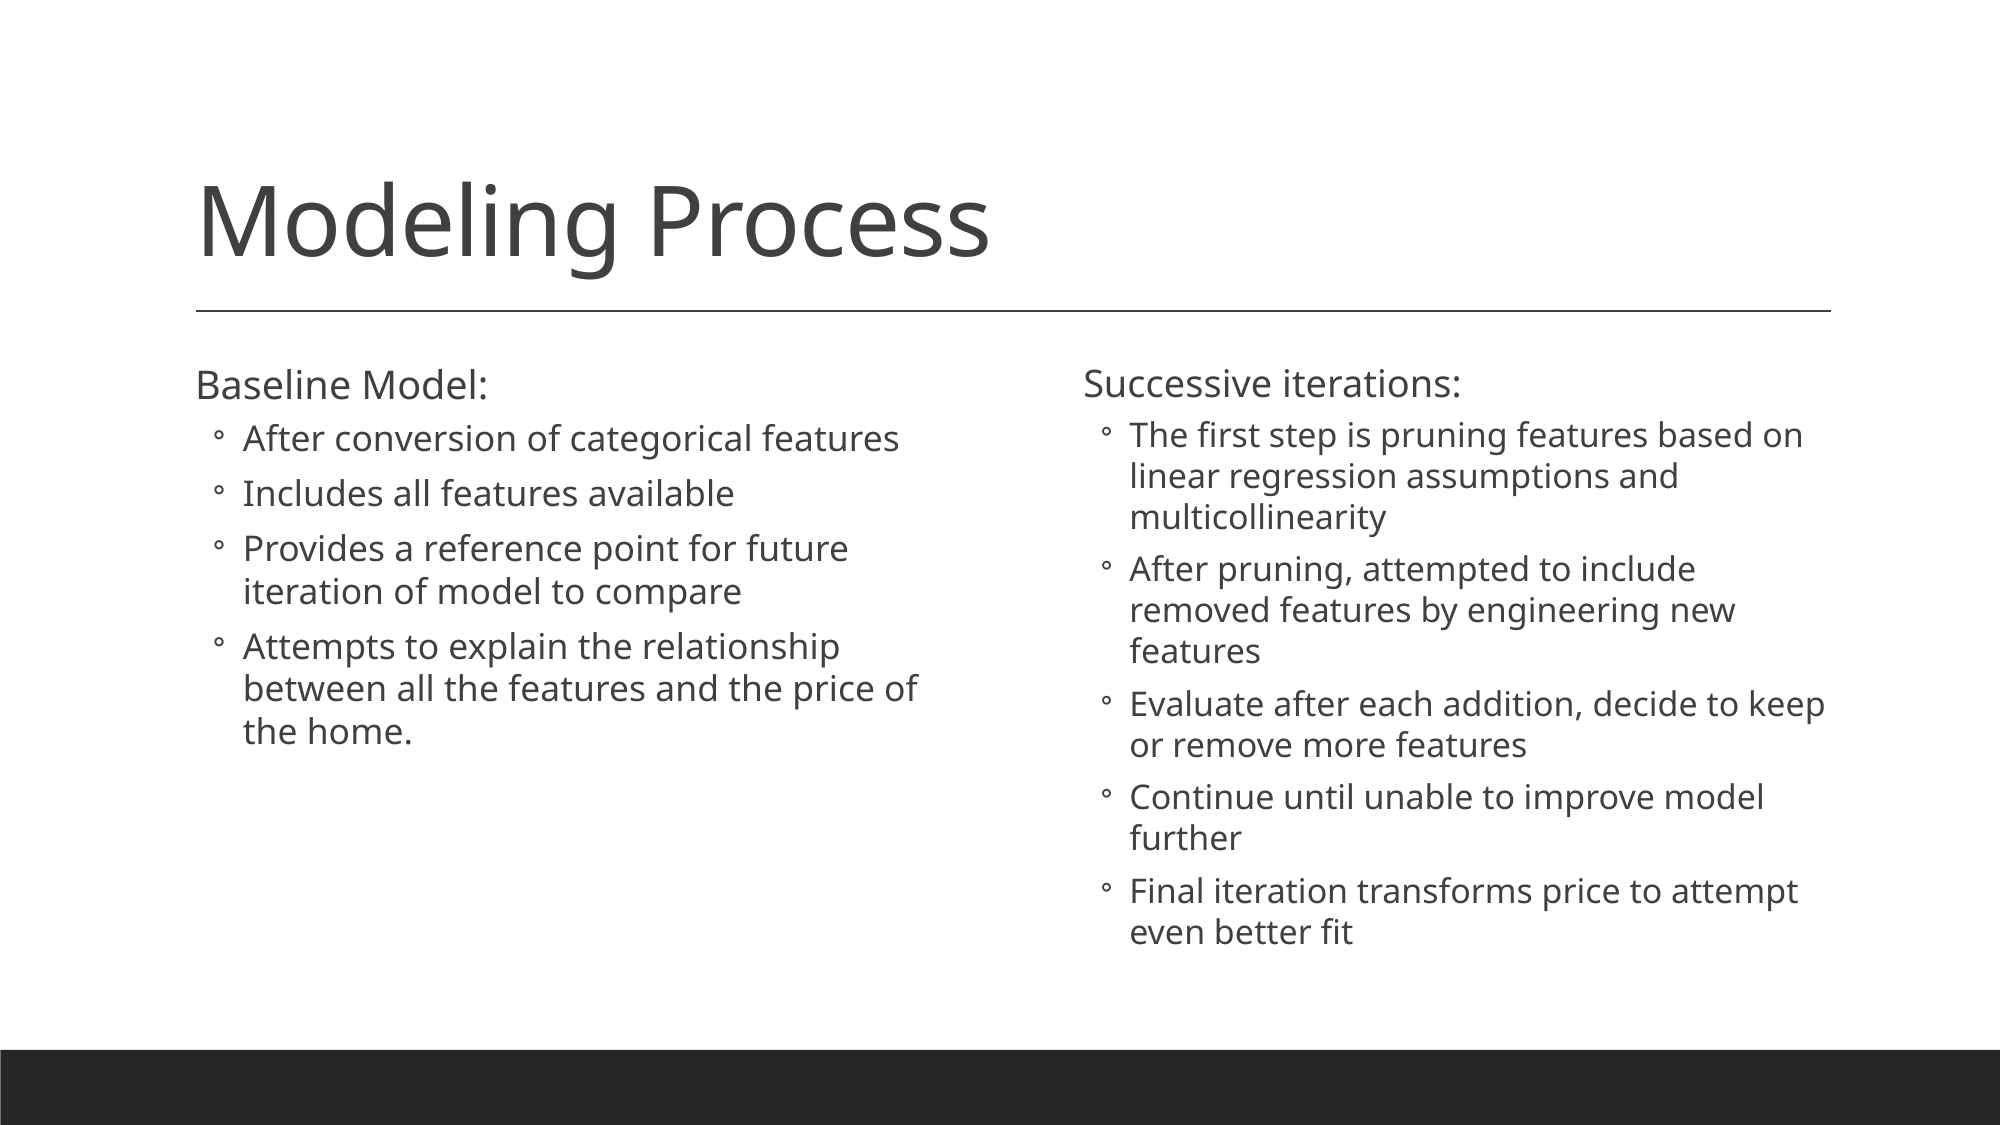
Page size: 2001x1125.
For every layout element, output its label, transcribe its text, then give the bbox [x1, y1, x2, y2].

list Successive iterations: The first step is pruning features based on linear regression assumptions and multicollinearity After pruning, attempted to include removed features by engineering new features Evaluate after each addition, decide to keep or remove more features Continue until unable to improve model further Final iteration transforms price to attempt even better fit [1068, 347, 1830, 963]
title Modeling Process [180, 47, 1830, 285]
list Baseline Model: After conversion of categorical features Includes all features available Provides a reference point for future iteration of model to compare Attempts to explain the relationship between all the features and the price of the home. [180, 347, 942, 963]
